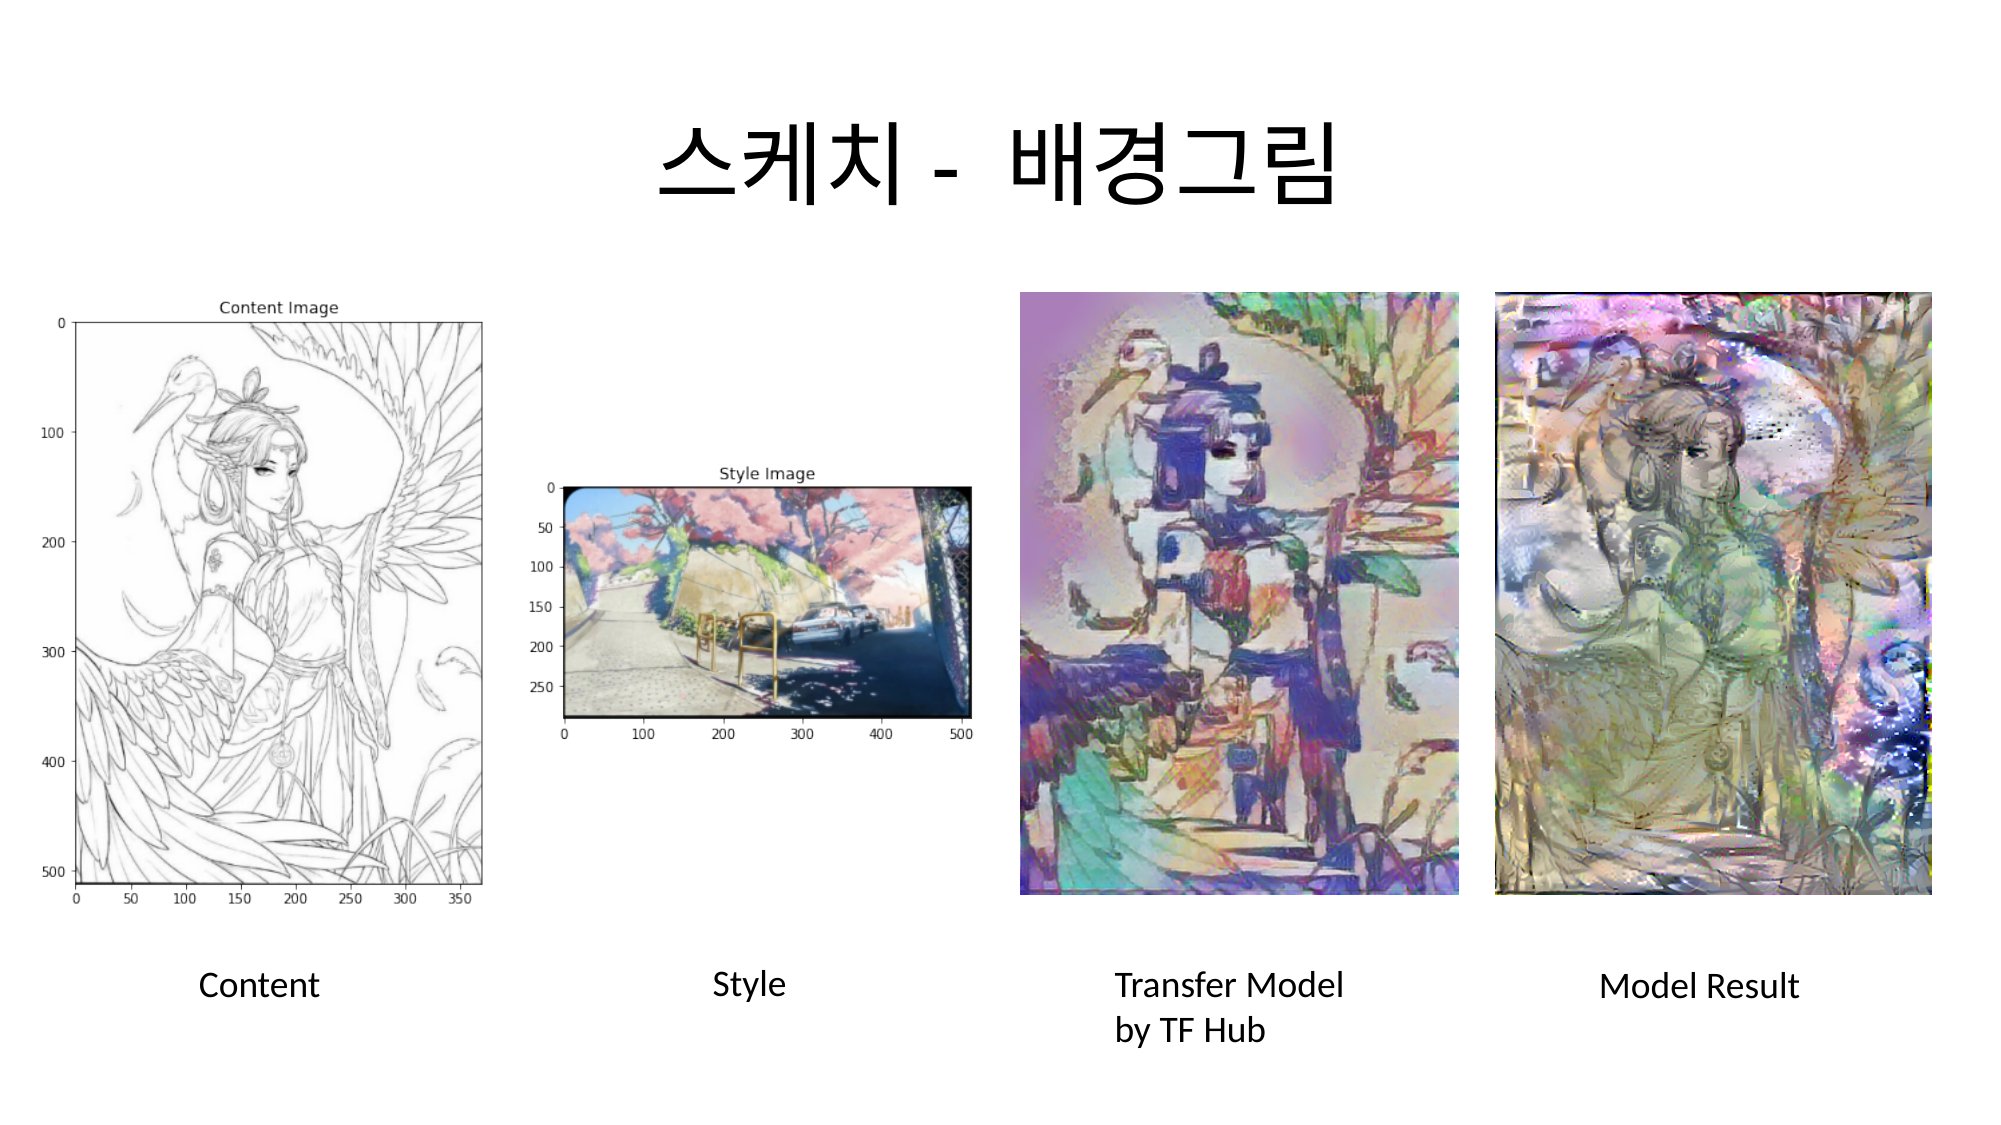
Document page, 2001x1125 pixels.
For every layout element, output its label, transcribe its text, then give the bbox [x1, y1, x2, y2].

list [31, 291, 983, 916]
title 스케치- 배경그림 [137, 59, 1863, 278]
text_box Transfer Model by TF Hub [1099, 952, 1550, 1057]
text_box Content [183, 952, 376, 1013]
picture [1495, 292, 1932, 895]
picture [1020, 292, 1459, 895]
text_box Model Result [1584, 953, 1892, 1014]
text_box Style [697, 951, 825, 1012]
